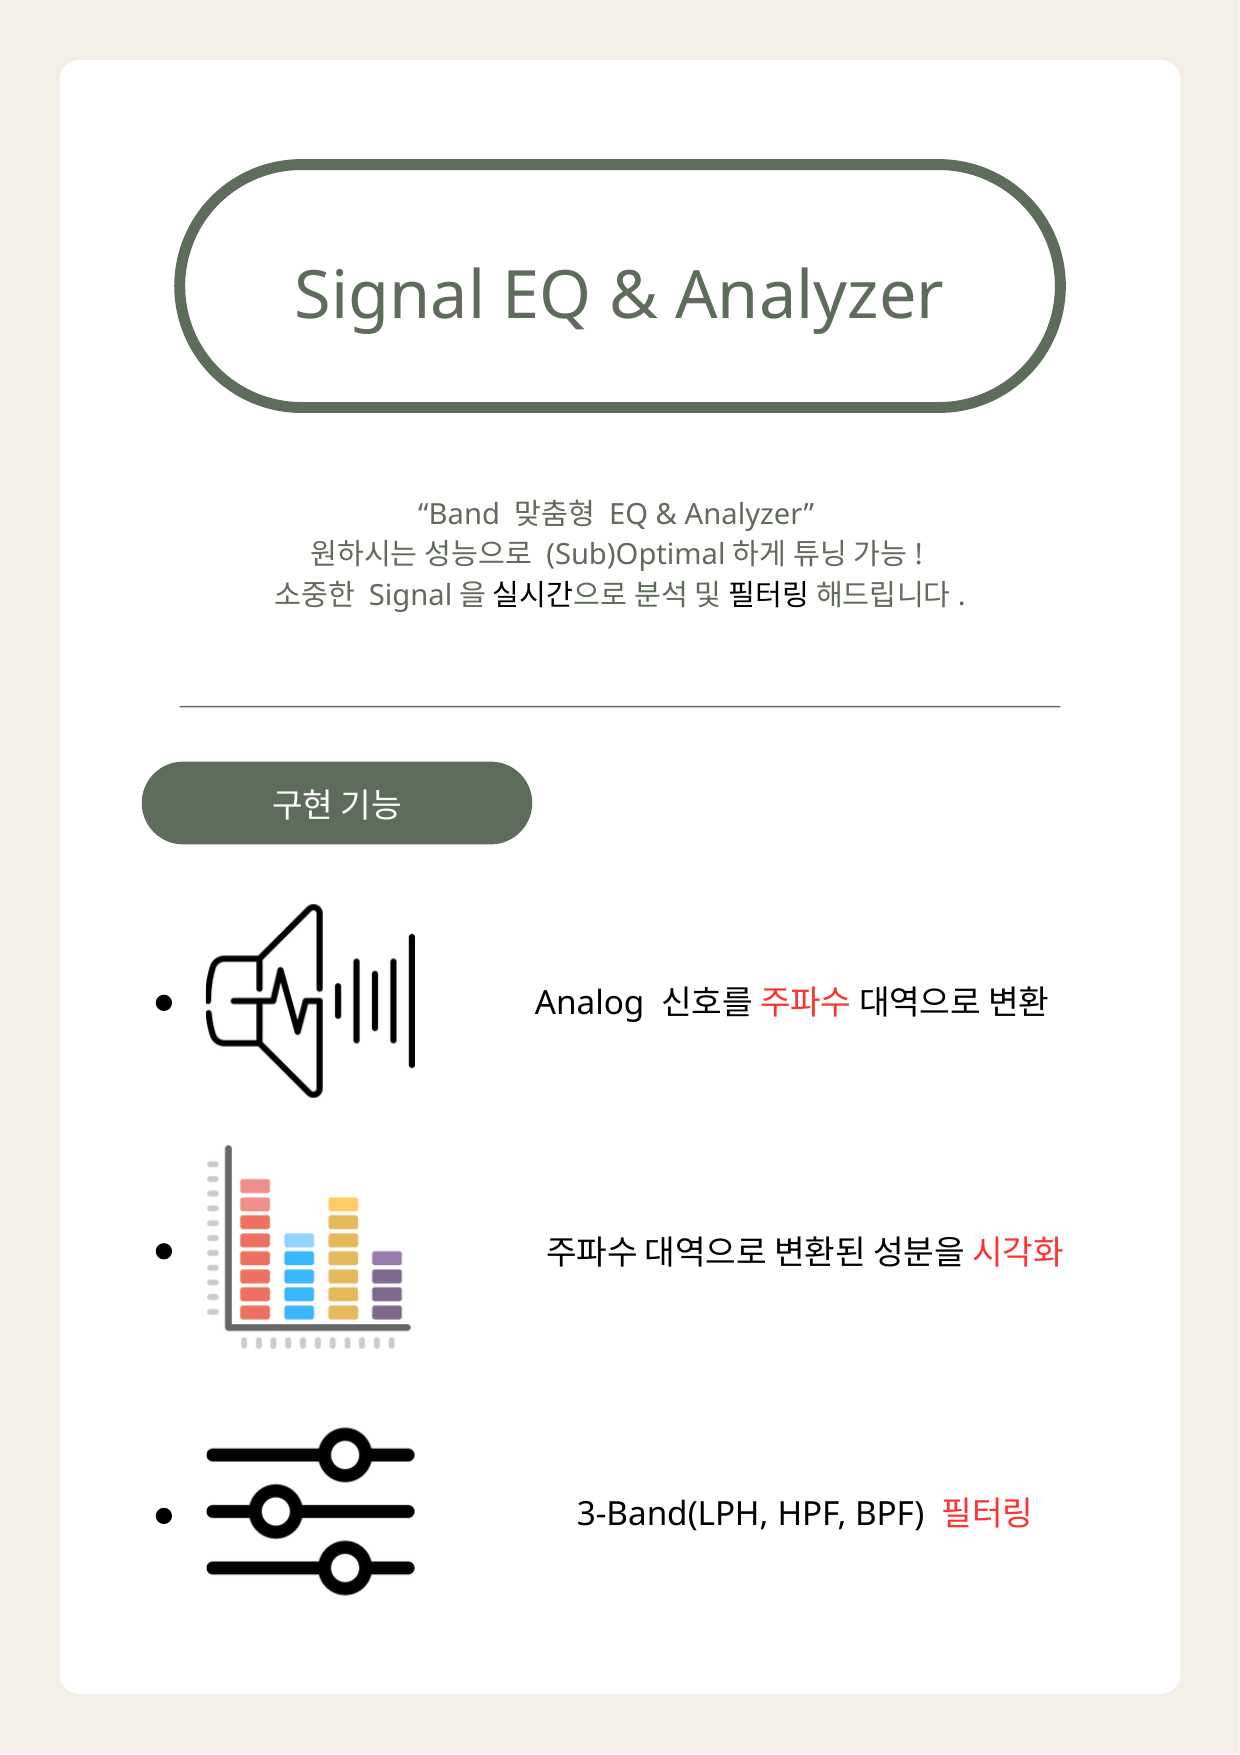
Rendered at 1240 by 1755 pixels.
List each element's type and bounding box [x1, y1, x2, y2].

text_box [179, 164, 1061, 408]
text_box [141, 761, 533, 845]
text_box [59, 59, 1181, 1695]
text_box [155, 1507, 173, 1525]
text_box [155, 994, 173, 1012]
text_box [155, 1242, 173, 1260]
